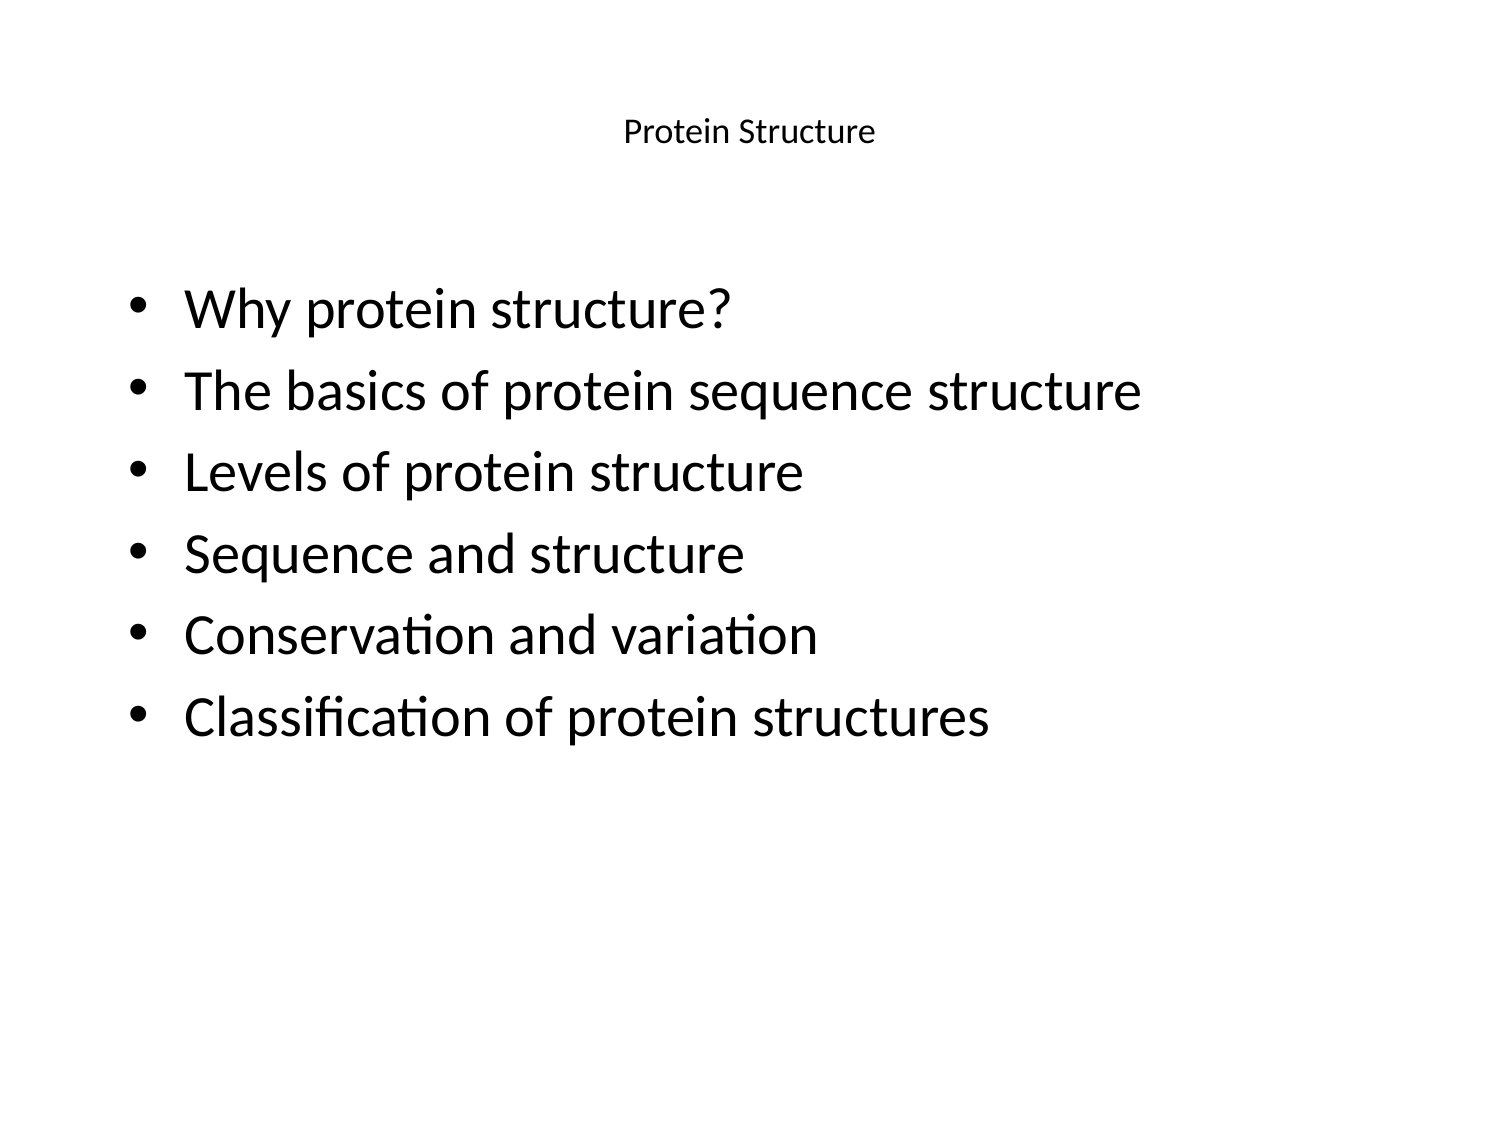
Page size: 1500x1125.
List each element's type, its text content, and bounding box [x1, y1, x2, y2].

list Why protein structure? The basics of protein sequence structure Levels of protein structure Sequence and structure Conservation and variation Classification of protein structures [113, 262, 1425, 1006]
title Protein Structure [75, 99, 1425, 159]
